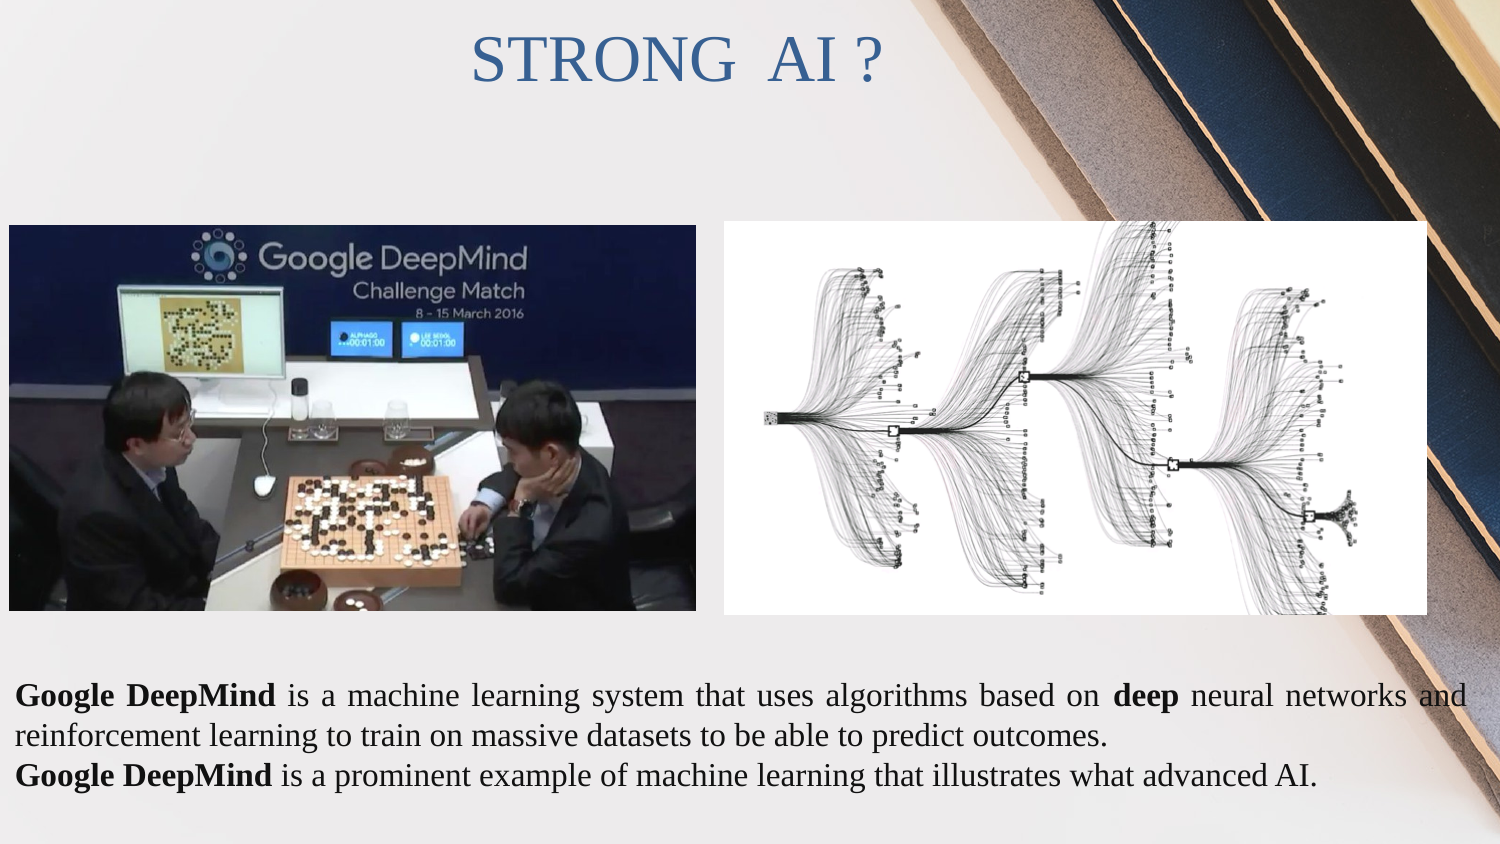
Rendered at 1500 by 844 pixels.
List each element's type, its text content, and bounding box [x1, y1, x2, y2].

picture [0, 0, 1500, 844]
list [9, 224, 696, 611]
text_box Google DeepMind is a machine learning system that uses algorithms based on deep neural networks and reinforcement learning to train on massive datasets to be able to predict outcomes. Google DeepMind is a prominent example of machine learning that illustrates what advanced AI. [0, 665, 1483, 800]
title STRONG AI ? [120, 8, 1148, 102]
